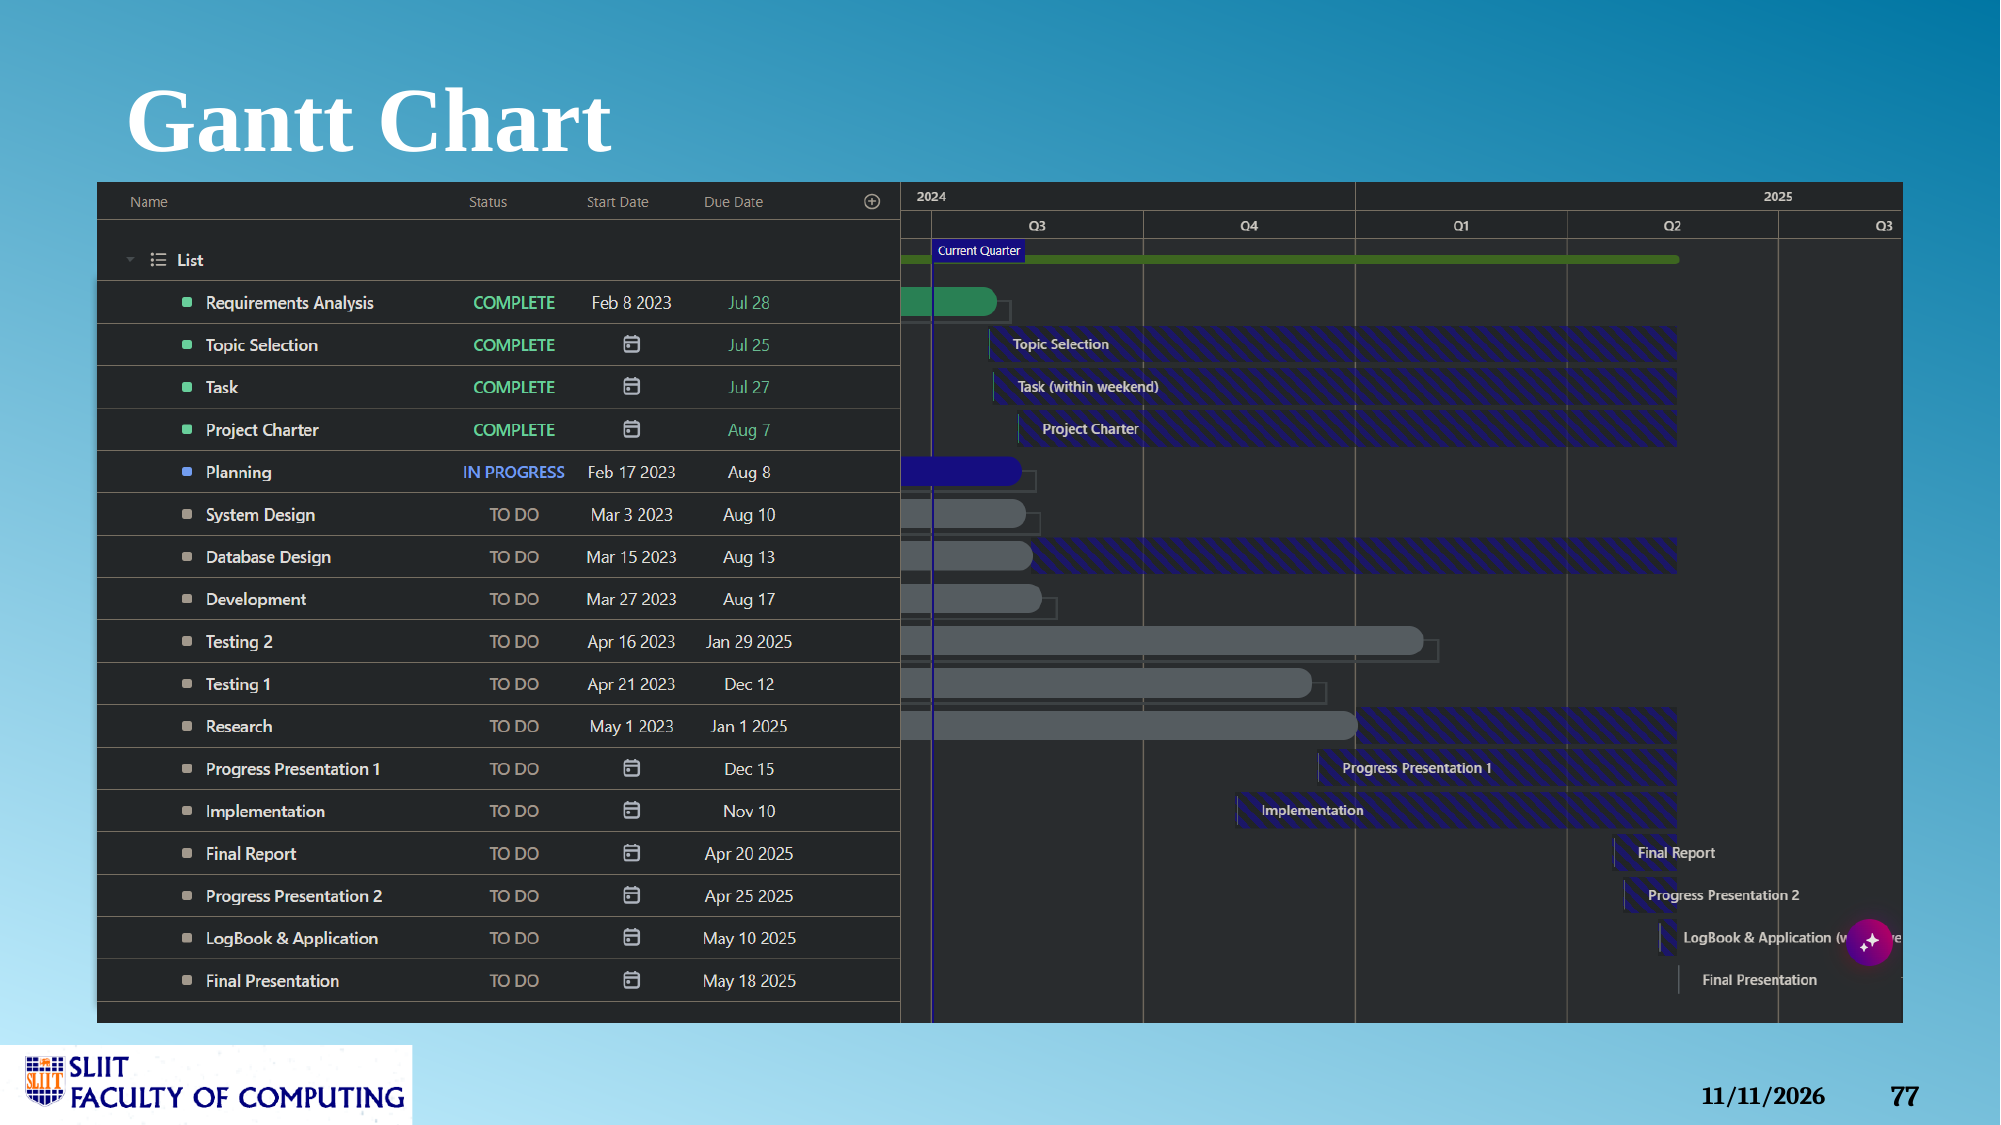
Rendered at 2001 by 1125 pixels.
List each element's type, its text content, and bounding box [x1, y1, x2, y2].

picture [0, 1045, 413, 1125]
picture [96, 182, 1904, 1023]
title Gantt Chart [50, 50, 688, 180]
